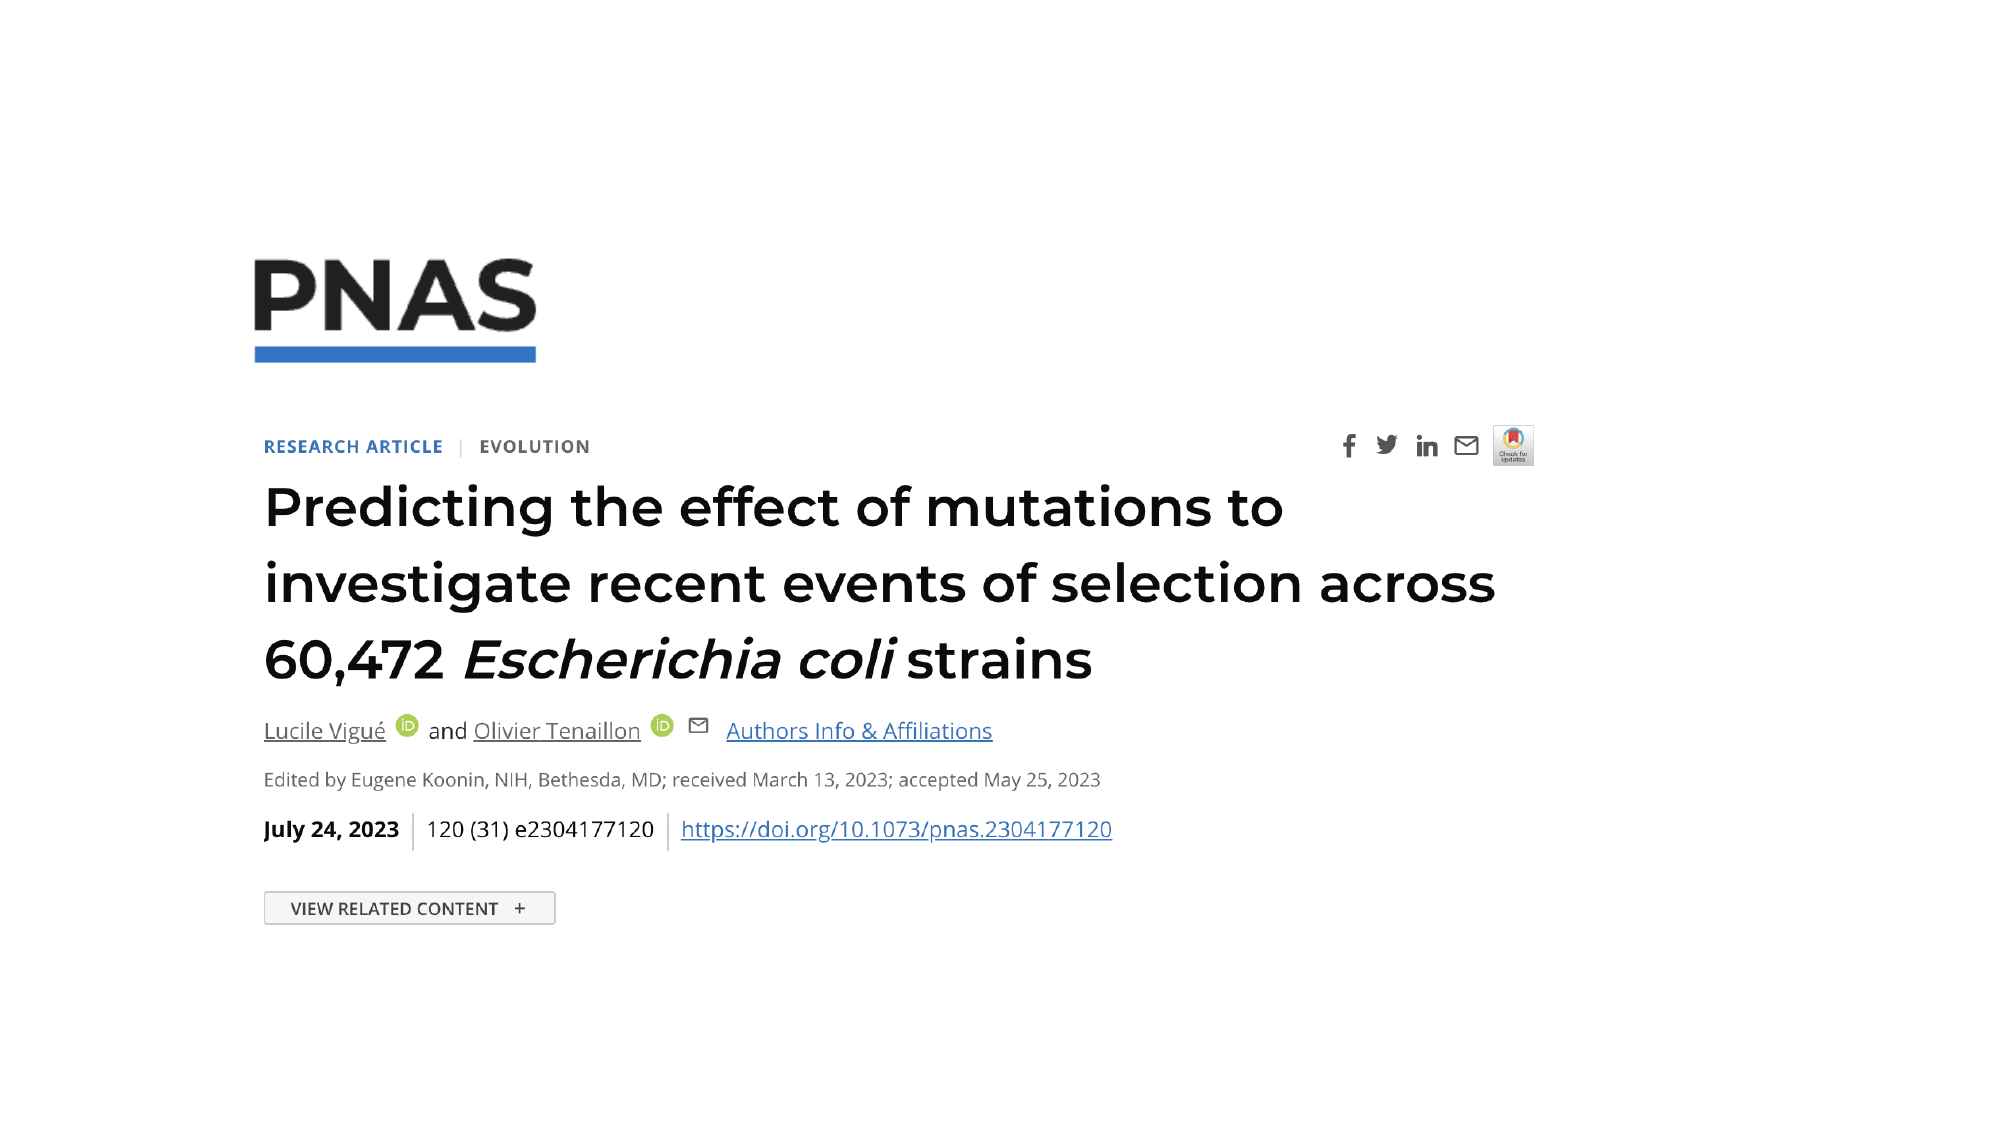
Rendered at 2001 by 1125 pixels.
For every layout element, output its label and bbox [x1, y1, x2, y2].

picture [213, 220, 1561, 941]
